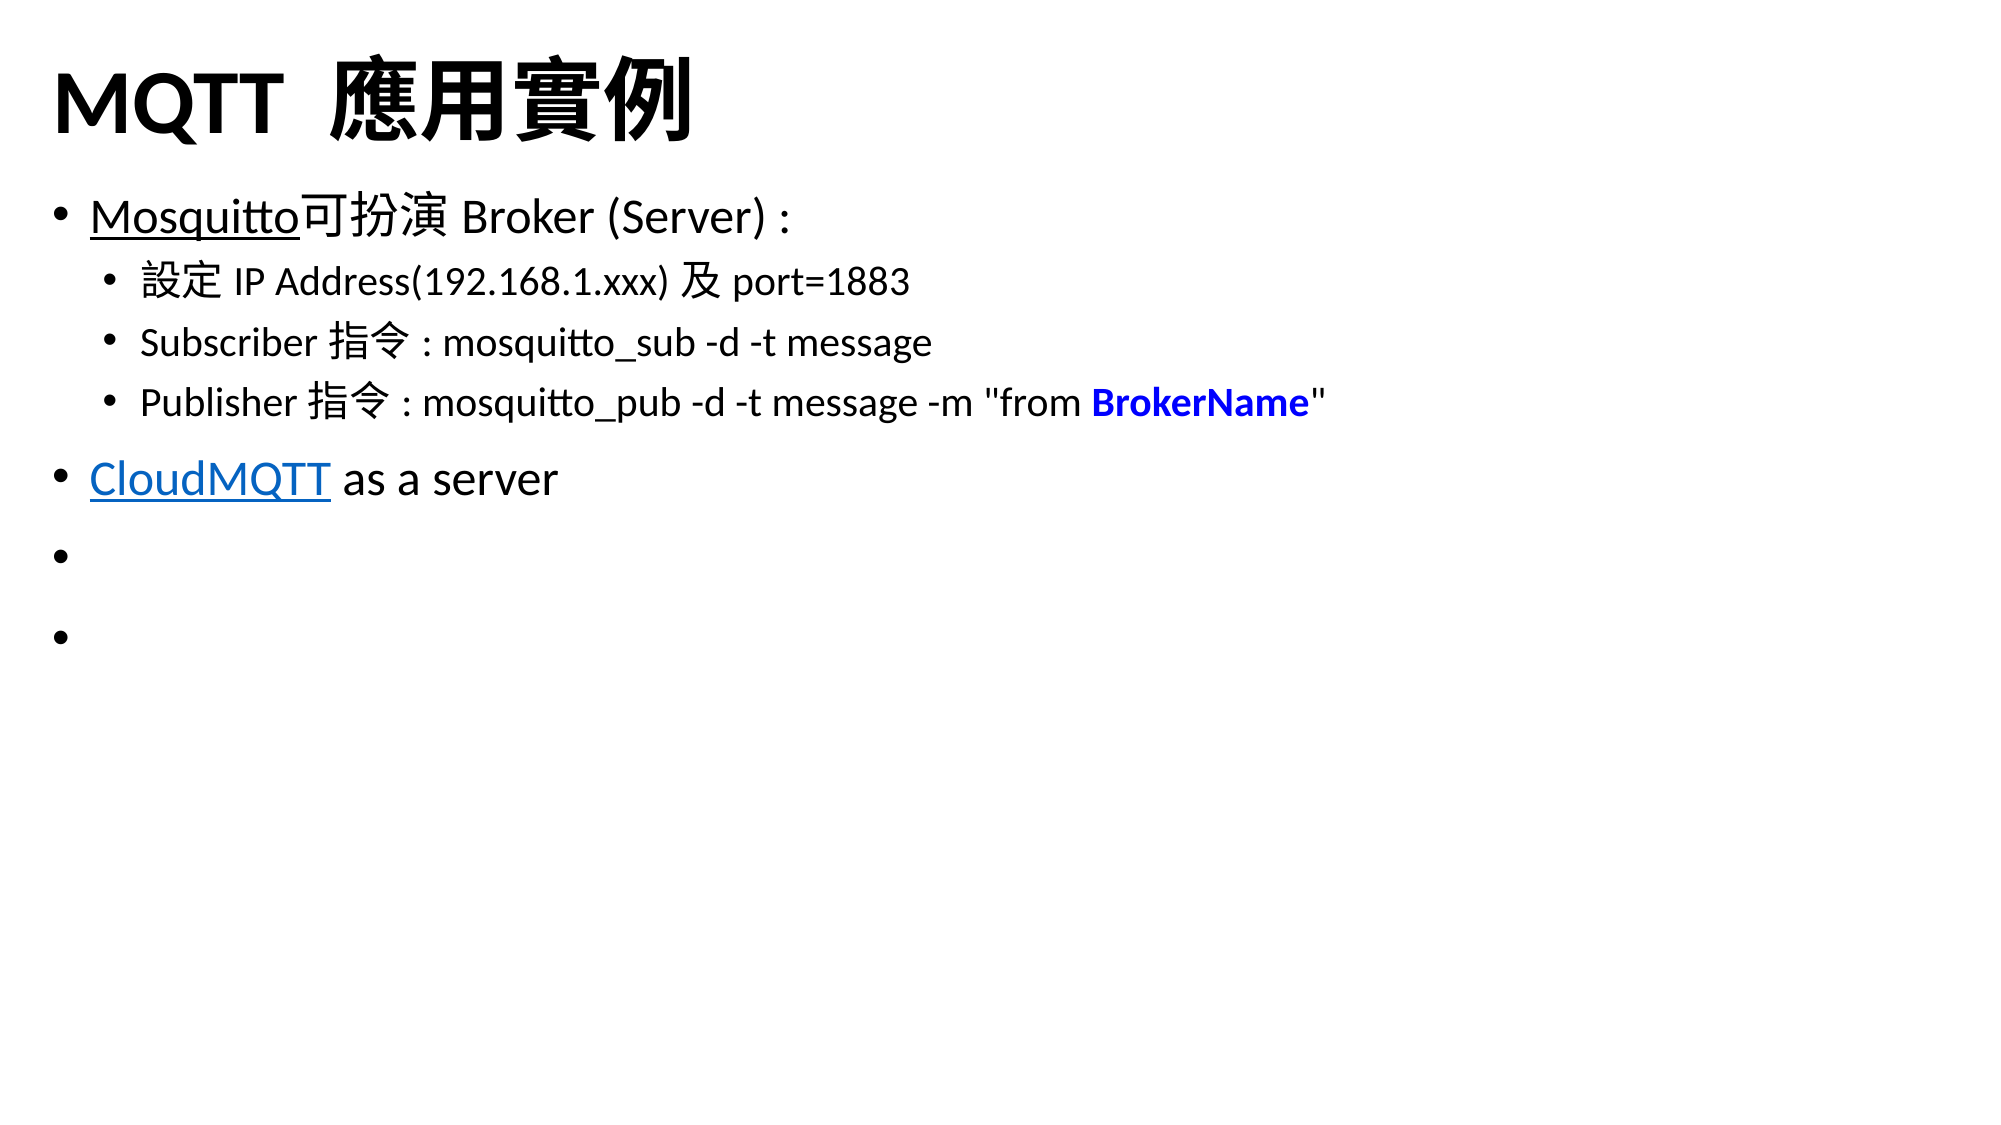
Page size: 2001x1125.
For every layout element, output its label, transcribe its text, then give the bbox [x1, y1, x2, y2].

title MQTT 應用實例 [37, 32, 1969, 175]
list Mosquitto可扮演Broker (Server) : 設定IP Address(192.168.1.xxx)及port=1883 Subscriber指令: mosquitto_sub -d -t message Publisher指令: mosquitto_pub -d -t message -m "from BrokerName" CloudMQTT as a server [37, 175, 1969, 1093]
